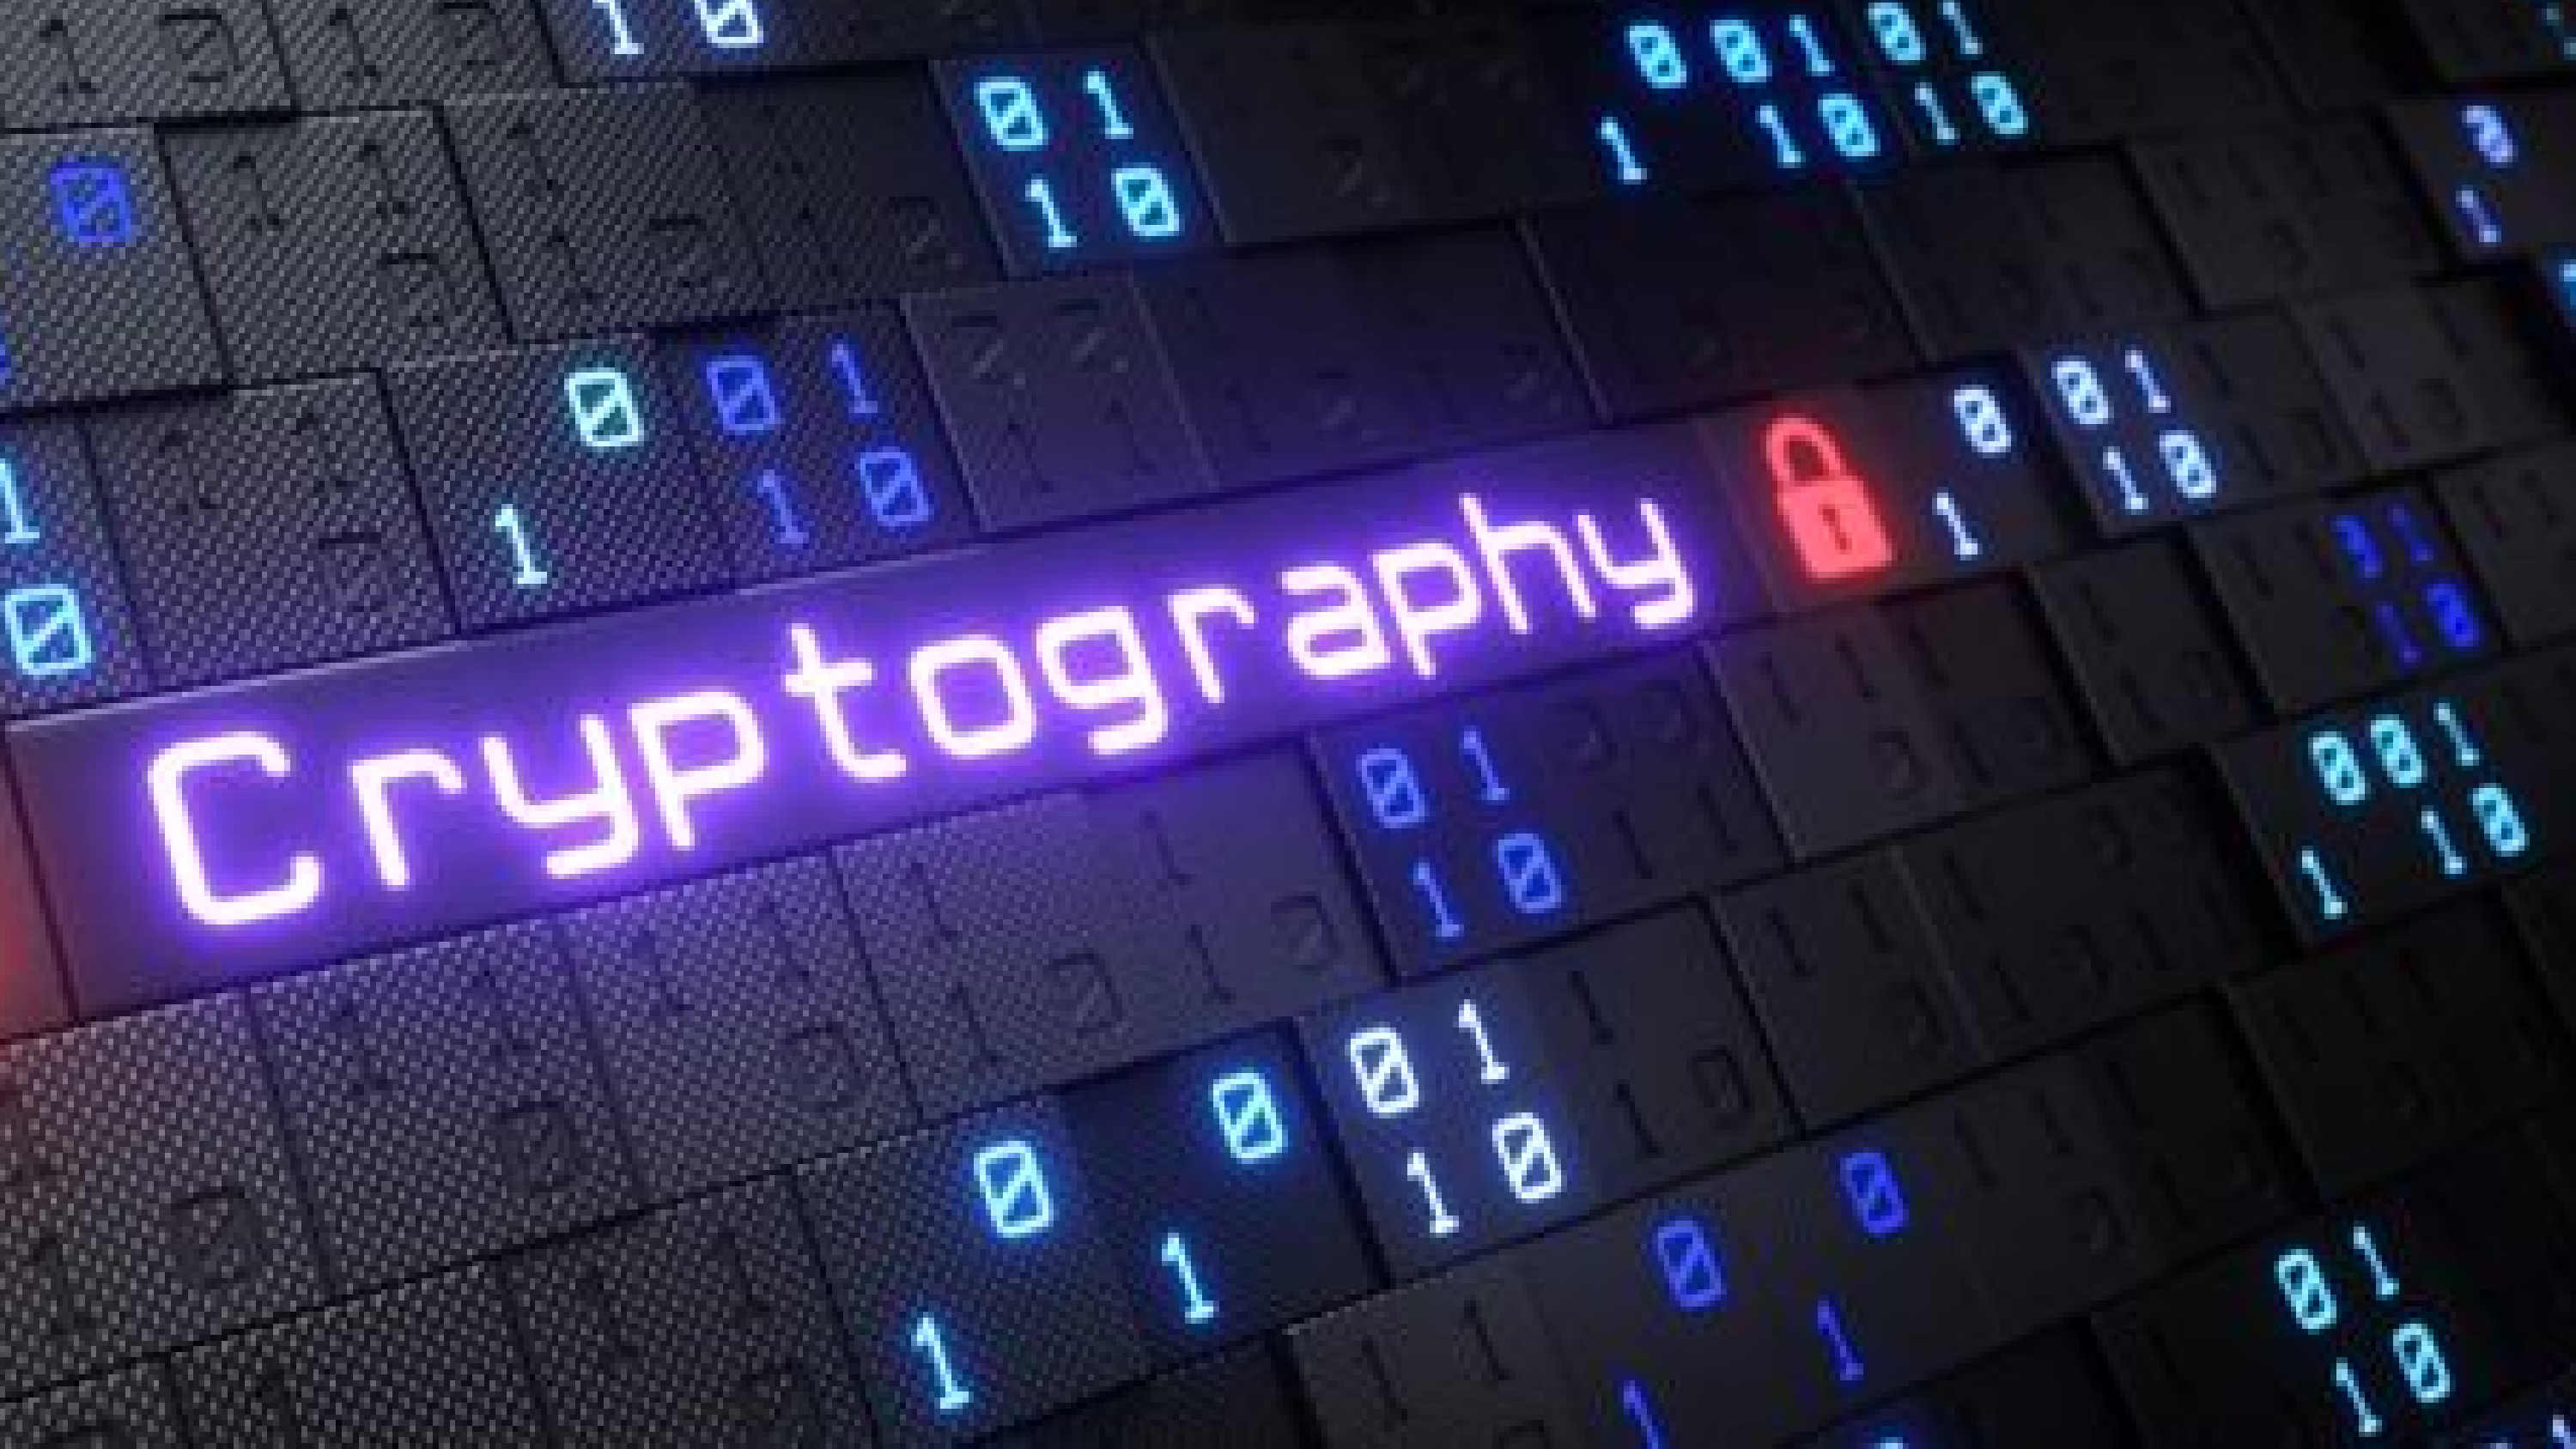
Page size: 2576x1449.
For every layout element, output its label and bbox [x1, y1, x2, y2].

text_box [0, 0, 2576, 1449]
